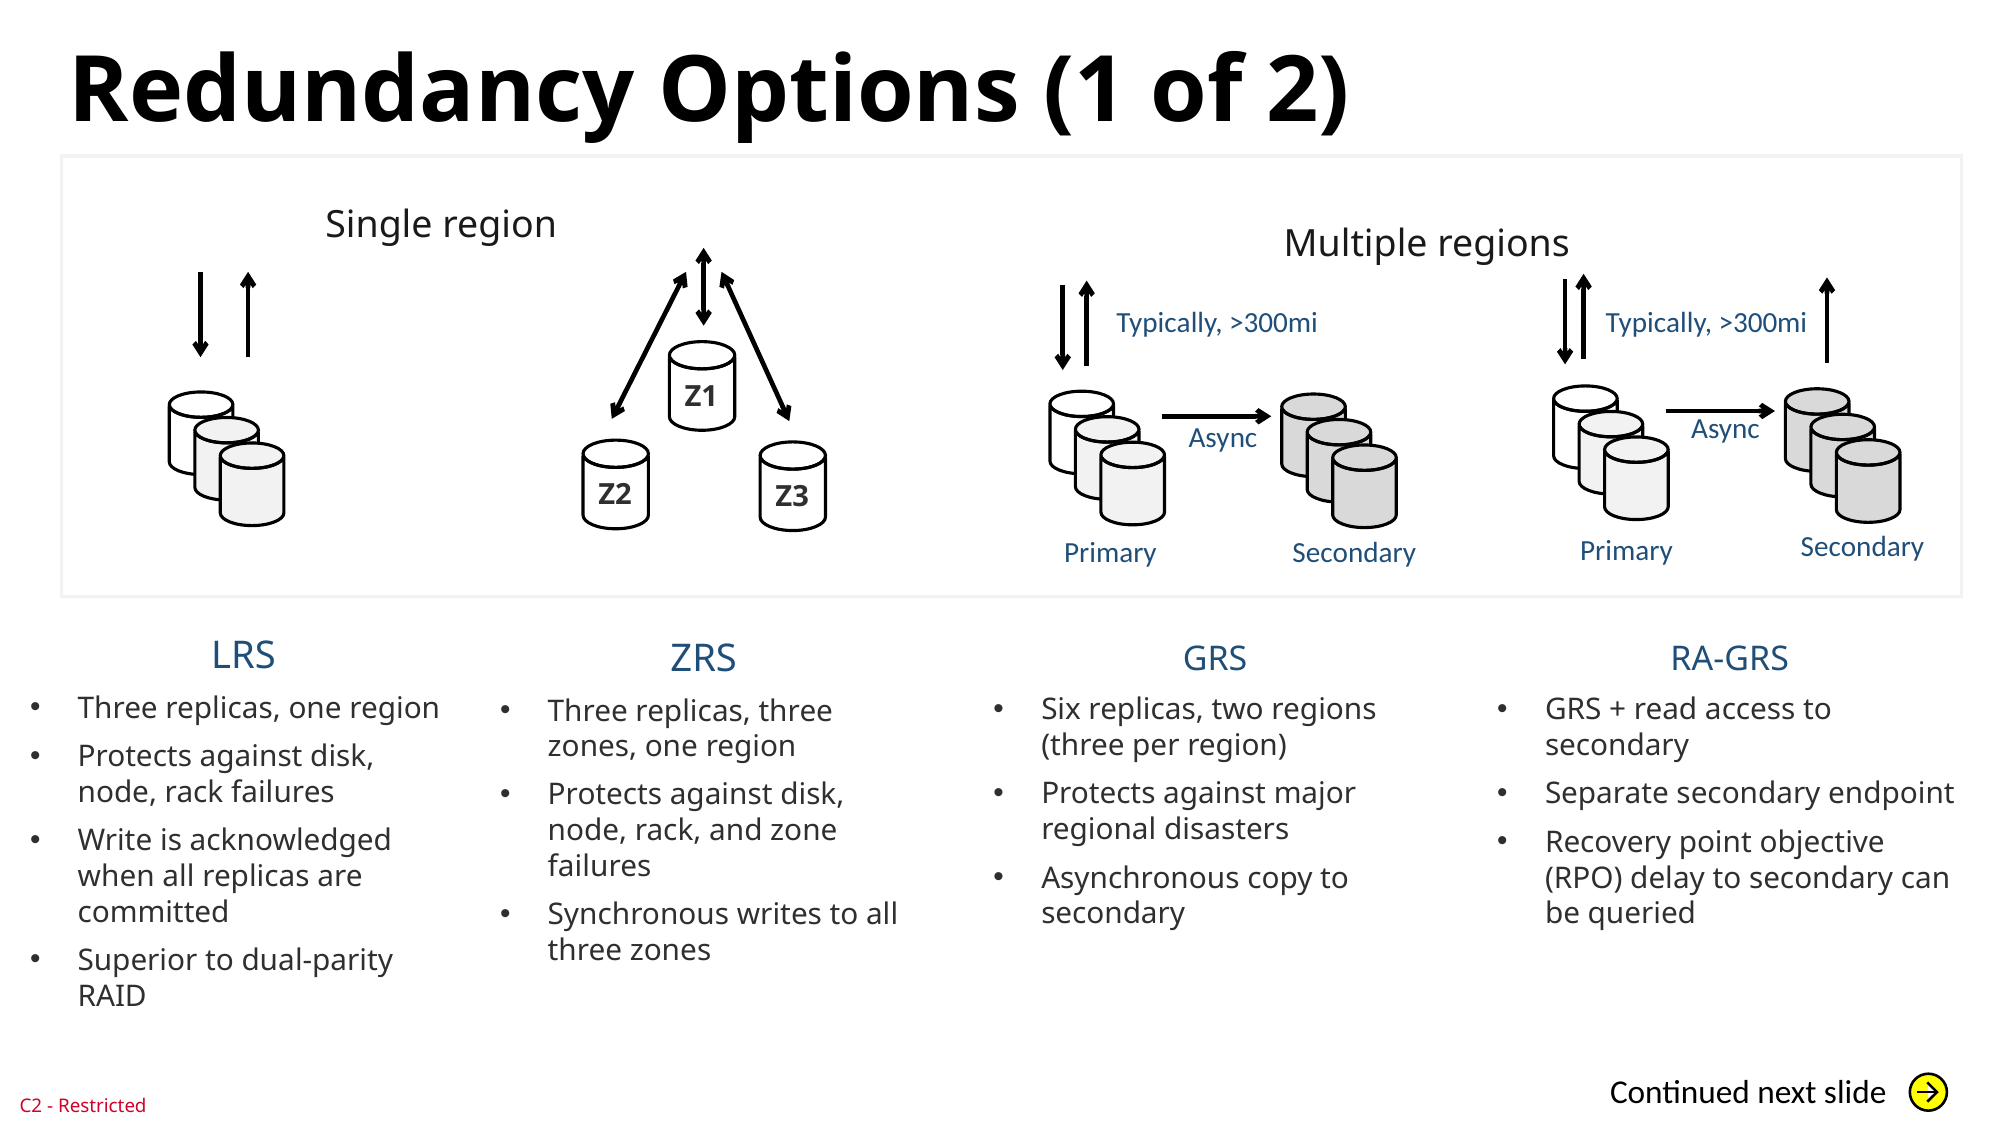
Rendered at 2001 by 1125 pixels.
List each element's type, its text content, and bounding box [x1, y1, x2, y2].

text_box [1030, 280, 1454, 602]
text_box ZRS Three replicas, three zones, one region Protects against disk, node, rack, and zone failures Synchronous writes to all three zones [469, 608, 938, 1028]
text_box Continued next slide [1609, 1070, 1940, 1111]
text_box RA-GRS GRS + read access to secondary Separate secondary endpoint Recovery point objective (RPO) delay to secondary can be queried [1467, 612, 1993, 1032]
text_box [582, 247, 826, 531]
text_box [1909, 1073, 1947, 1111]
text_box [1530, 273, 1962, 600]
text_box GRS Six replicas, two regions (three per region) Protects against major regional disasters Asynchronous copy to secondary [963, 612, 1467, 1032]
text_box [61, 155, 1962, 597]
text_box Redundancy Options (1 of 2) [54, 34, 1946, 102]
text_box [169, 271, 284, 526]
text_box LRS Three replicas, one region Protects against disk, node, rack failures Write is acknowledged when all replicas are committed Superior to dual-parity RAID [0, 606, 488, 1025]
